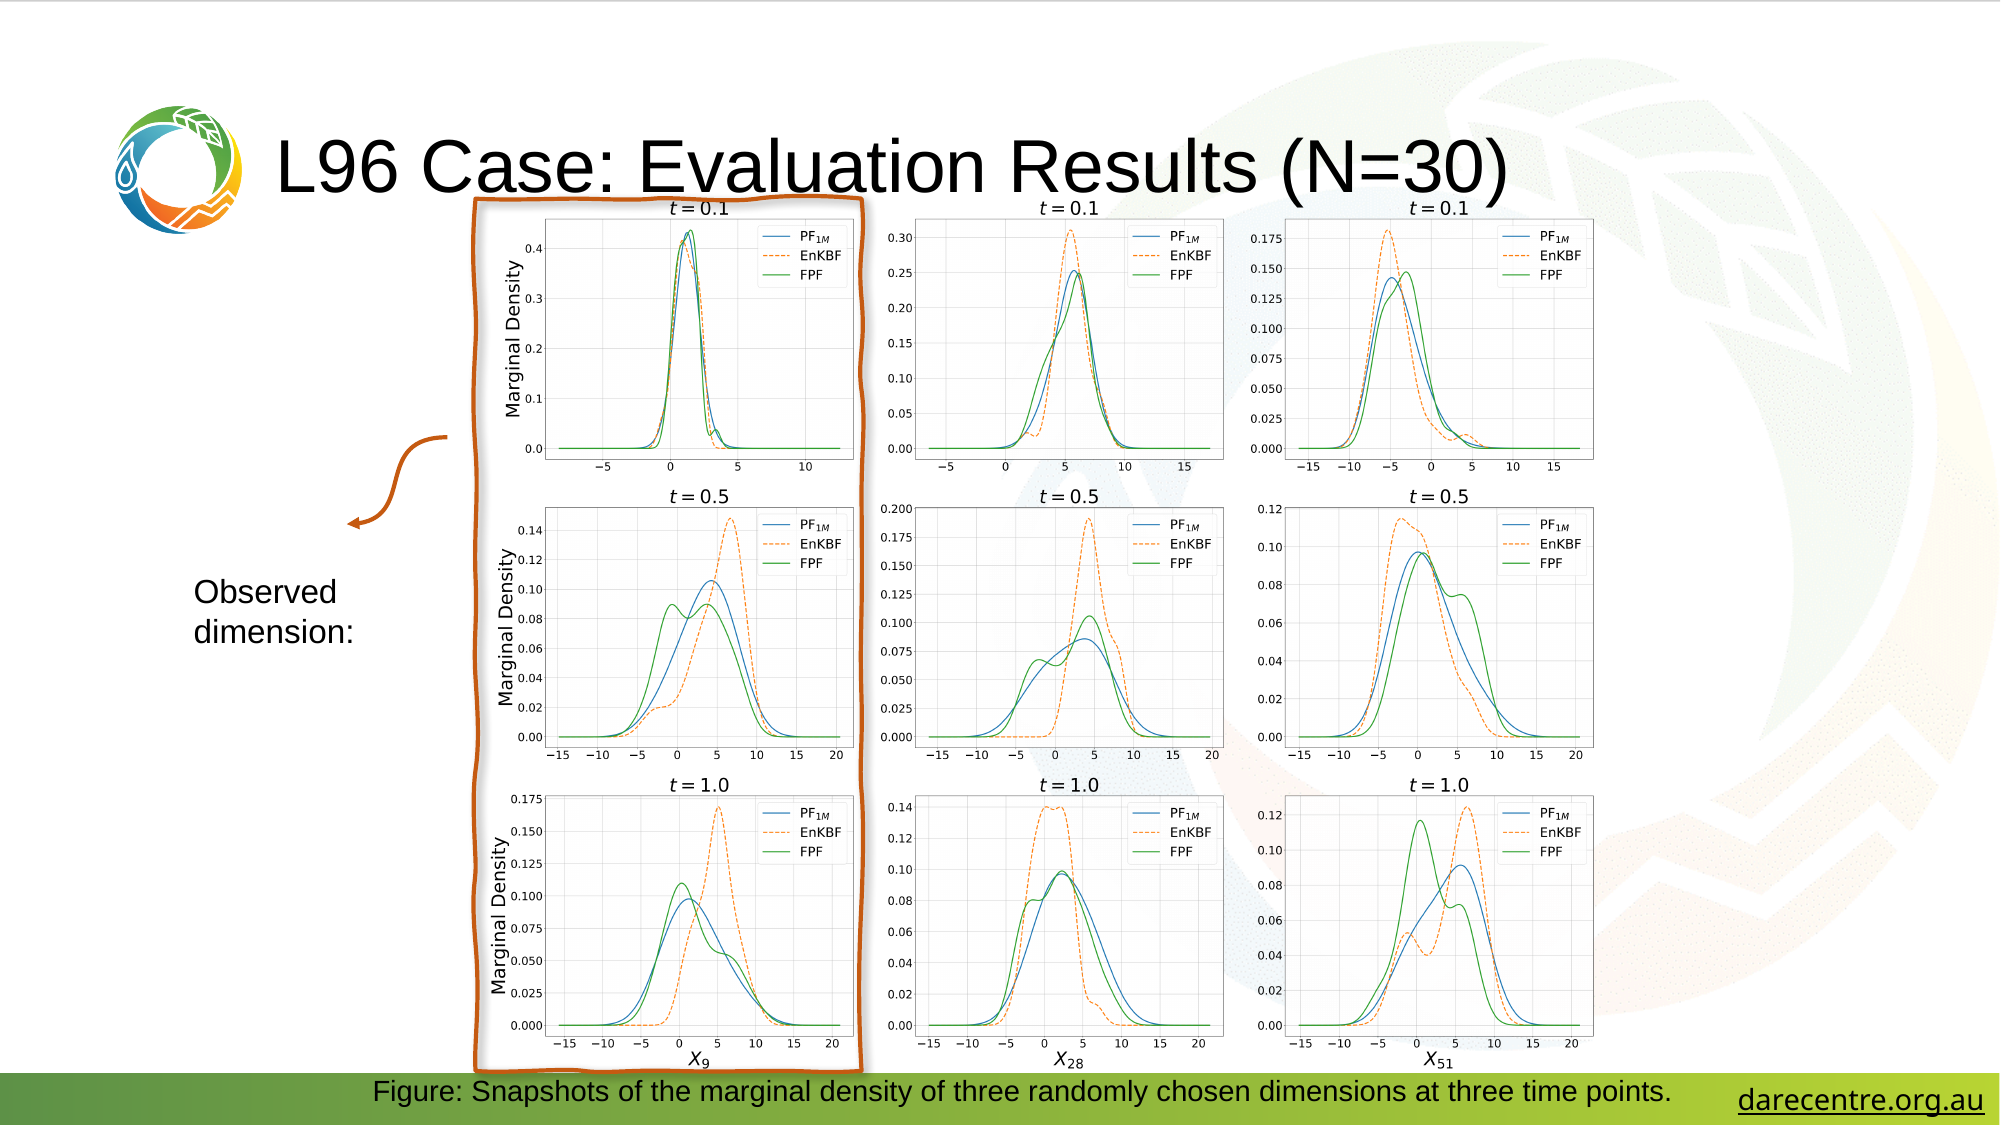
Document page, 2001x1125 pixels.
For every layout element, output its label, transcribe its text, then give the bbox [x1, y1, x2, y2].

title L96 Case: Evaluation Results (N=30) [259, 59, 1863, 278]
text_box Figure: Snapshots of the marginal density of three randomly chosen dimensions at three time points. [357, 1065, 1690, 1115]
text_box [473, 198, 486, 1072]
picture [0, 0, 2001, 1125]
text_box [346, 436, 448, 525]
